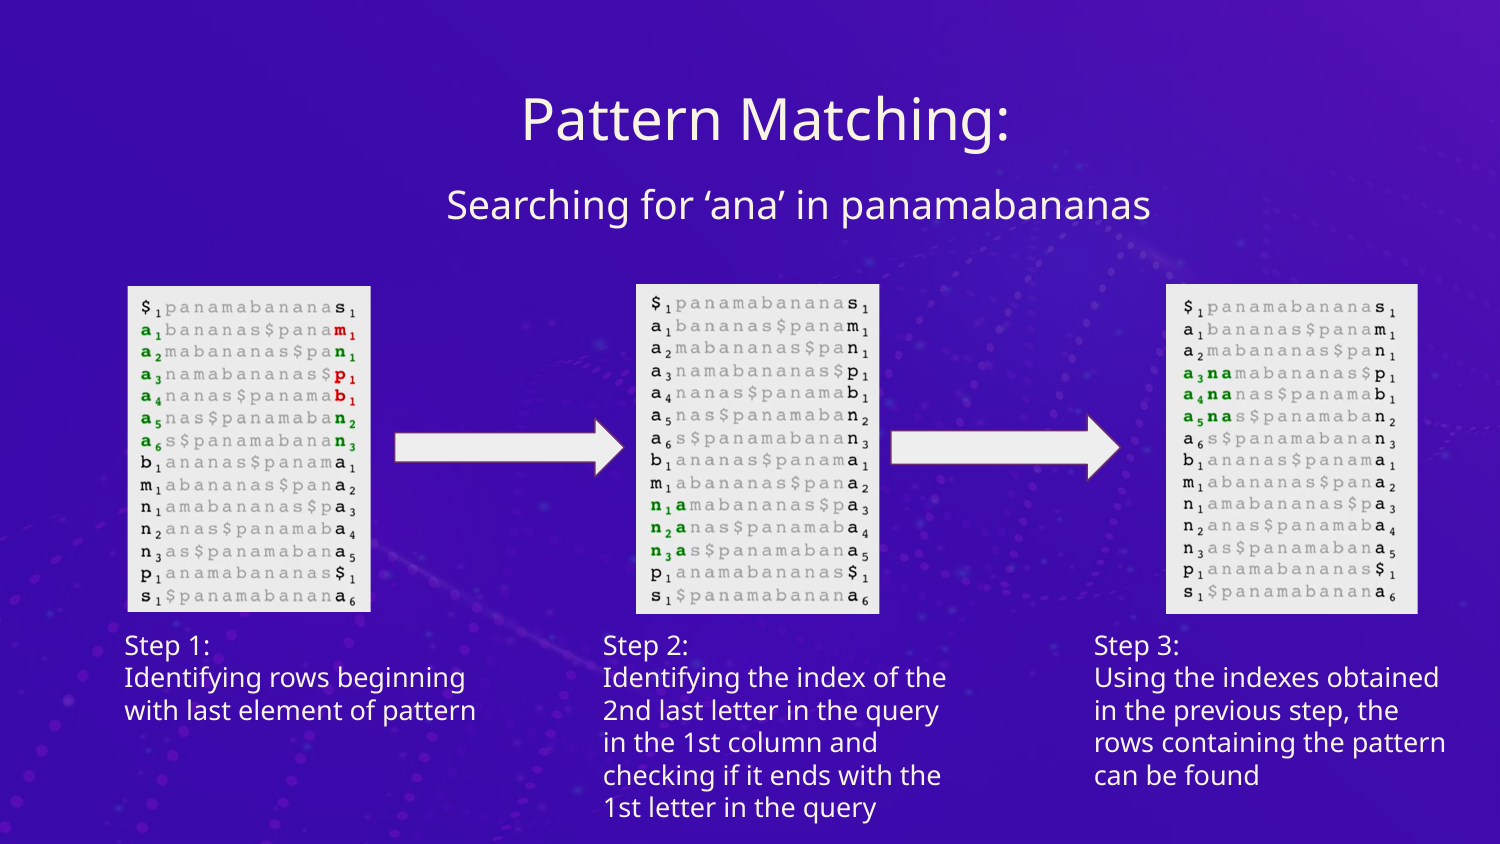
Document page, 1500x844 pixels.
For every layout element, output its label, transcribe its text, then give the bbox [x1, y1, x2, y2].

picture [635, 284, 880, 614]
picture [1165, 284, 1418, 614]
text_box [890, 413, 1121, 482]
text_box Searching for ‘ana’ in panamabananas [281, 164, 1190, 262]
title Pattern Matching: [132, 82, 1400, 188]
text_box [394, 417, 625, 477]
picture [127, 285, 372, 612]
text_box Step 2: Identifying the index of the 2nd last letter in the query in the 1st column and checking if it ends with the 1st letter in the query [587, 613, 977, 719]
text_box Step 1: Identifying rows beginning with last element of pattern [109, 613, 499, 719]
text_box Step 3: Using the indexes obtained in the previous step, the rows containing the pattern can be found [1078, 613, 1468, 719]
